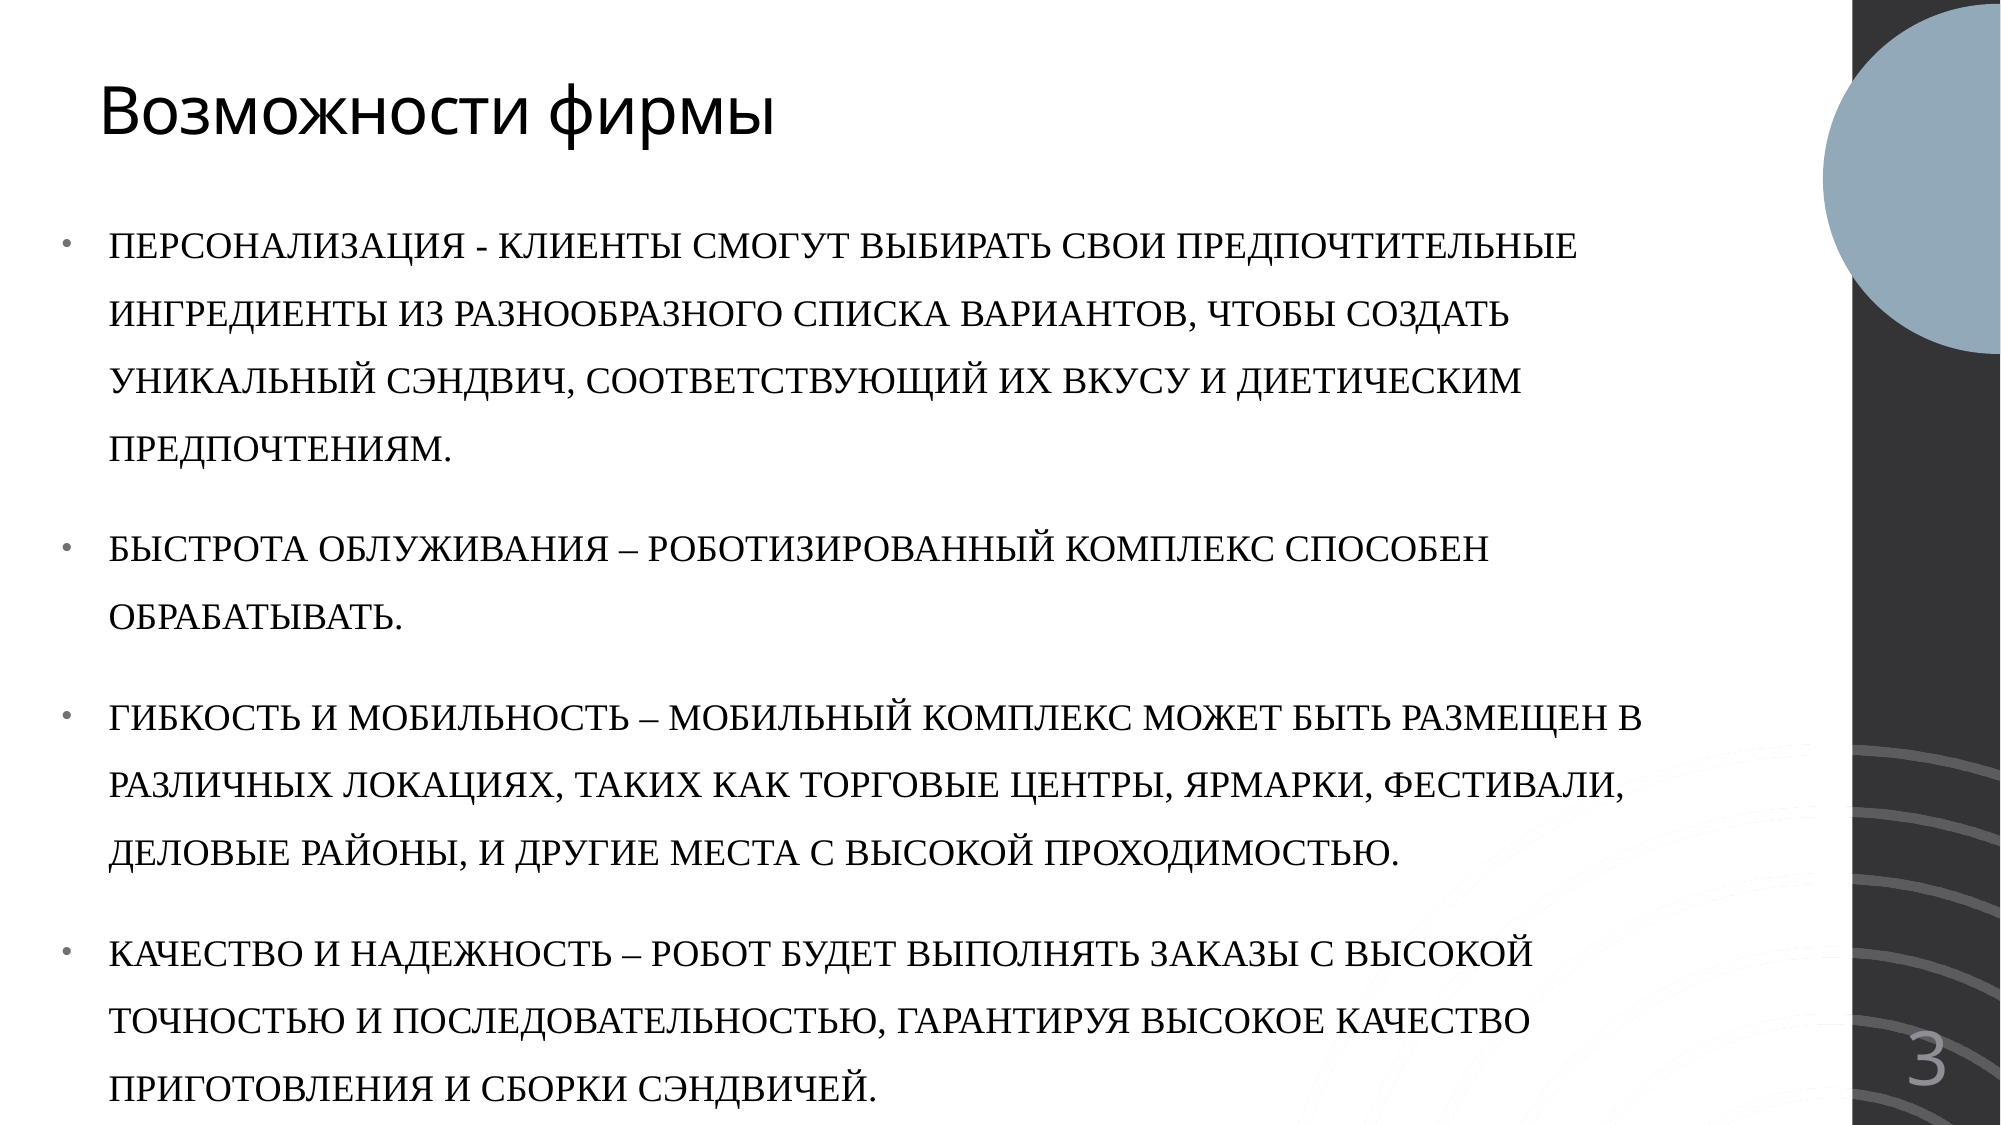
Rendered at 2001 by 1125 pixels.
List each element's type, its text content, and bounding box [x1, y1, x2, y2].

title Возможности фирмы [98, 53, 1094, 150]
picture [1268, 744, 2000, 1125]
slide_number 3 [1852, 1012, 2000, 1110]
list Персонализация - клиенты смогут выбирать свои предпочтительные ингредиенты из разнообразного списка вариантов, чтобы создать уникальный сэндвич, соответствующий их вкусу и диетическим предпочтениям. Быстрота облуживания – роботизированный комплекс способен обрабатывать. Гибкость и мобильность – мобильный комплекс может быть размещен в различных локациях, таких как торговые центры, ярмарки, фестивали, деловые районы, и другие места с высокой проходимостью. Качество и надежность – робот будет выполнять заказы с высокой точностью и последовательностью, гарантируя высокое качество приготовления и сборки сэндвичей. [61, 198, 1782, 1119]
